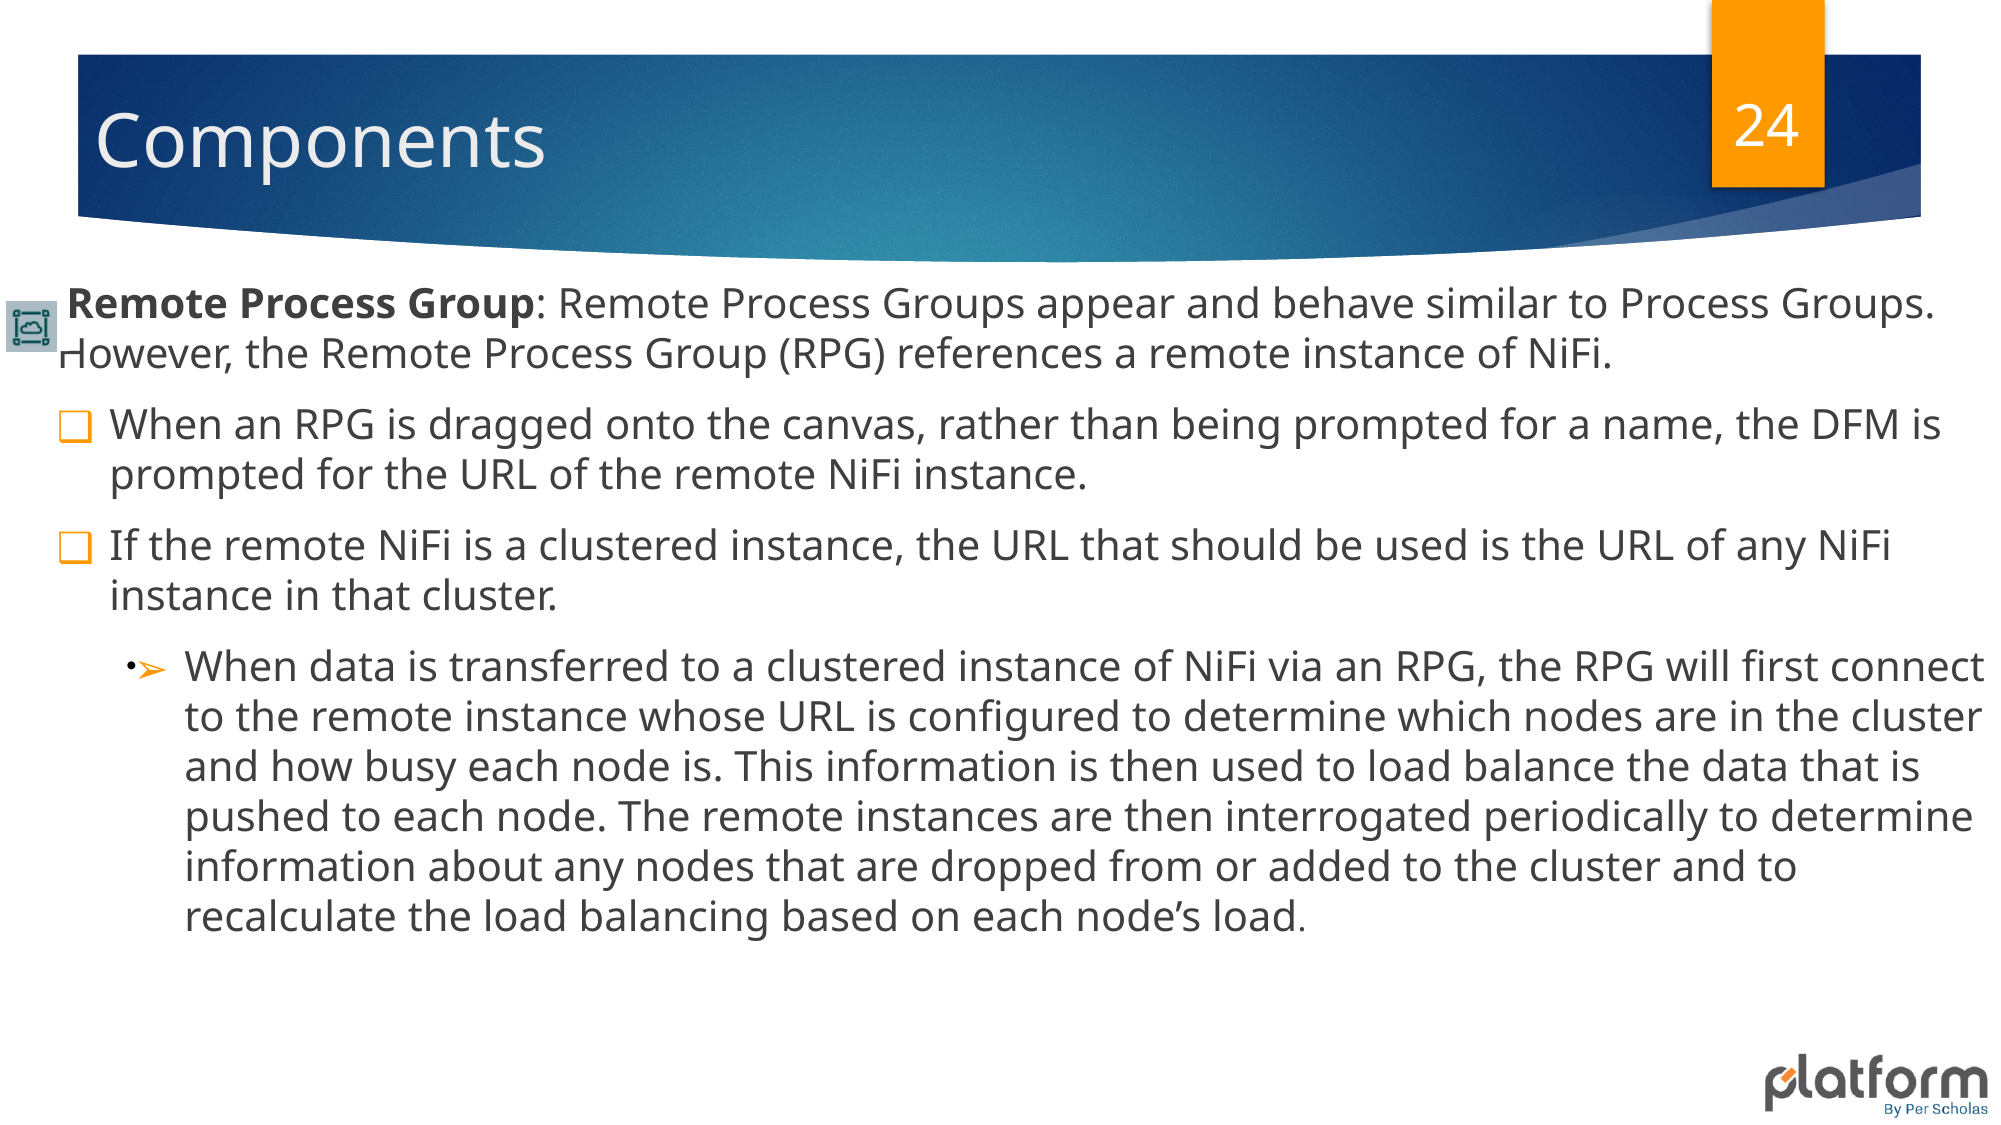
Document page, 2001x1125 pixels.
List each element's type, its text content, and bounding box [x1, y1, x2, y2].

text_box [62, 306, 69, 352]
picture [6, 301, 58, 352]
picture [79, 55, 1920, 261]
title Components [79, 79, 1518, 196]
text_box [1546, 210, 1769, 248]
list Remote Process Group: Remote Process Groups appear and behave similar to Process Groups. However, the Remote Process Group (RPG) references a remote instance of NiFi. When an RPG is dragged onto the canvas, rather than being prompted for a name, the DFM is prompted for the URL of the remote NiFi instance. If the remote NiFi is a clustered instance, the URL that should be used is the URL of any NiFi instance in that cluster. When data is transferred to a clustered instance of NiFi via an RPG, the RPG will first connect to the remote instance whose URL is configured to determine which nodes are in the cluster and how busy each node is. This information is then used to load balance the data that is pushed to each node. The remote instances are then interrogated periodically to determine information about any nodes that are dropped from or added to the cluster and to recalculate the load balancing based on each node’s load. [19, 261, 2000, 1125]
slide_number 24 [1698, 48, 1836, 175]
text_box [111, 640, 1915, 690]
